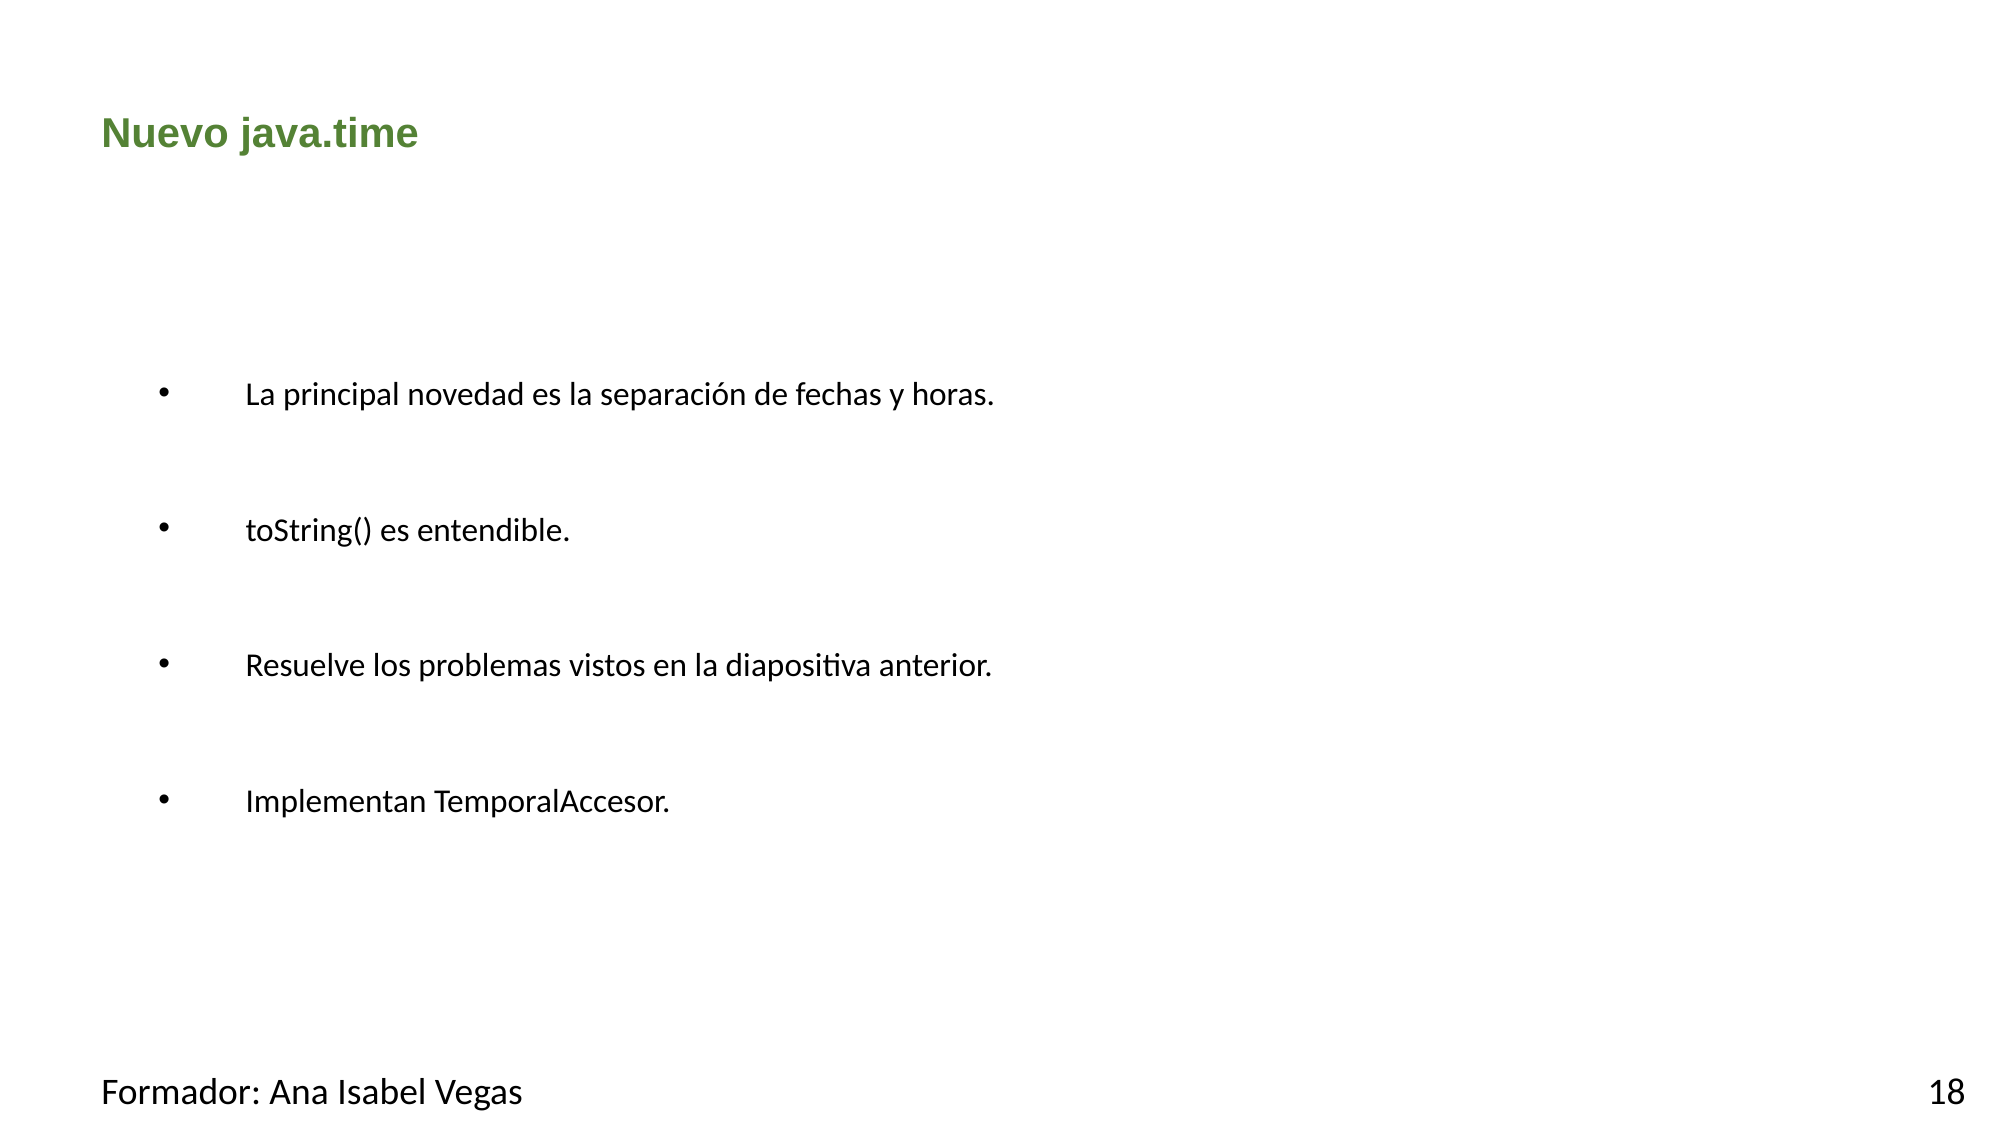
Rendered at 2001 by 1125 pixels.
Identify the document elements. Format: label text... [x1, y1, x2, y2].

slide_number 18 [1913, 1060, 1993, 1121]
list La principal novedad es la separación de fechas y horas. toString() es entendible. Resuelve los problemas vistos en la diapositiva anterior. Implementan TemporalAccesor. [150, 348, 1850, 1111]
title Nuevo java.time [86, 103, 1898, 175]
footer Formador: Ana Isabel Vegas [86, 1059, 720, 1120]
